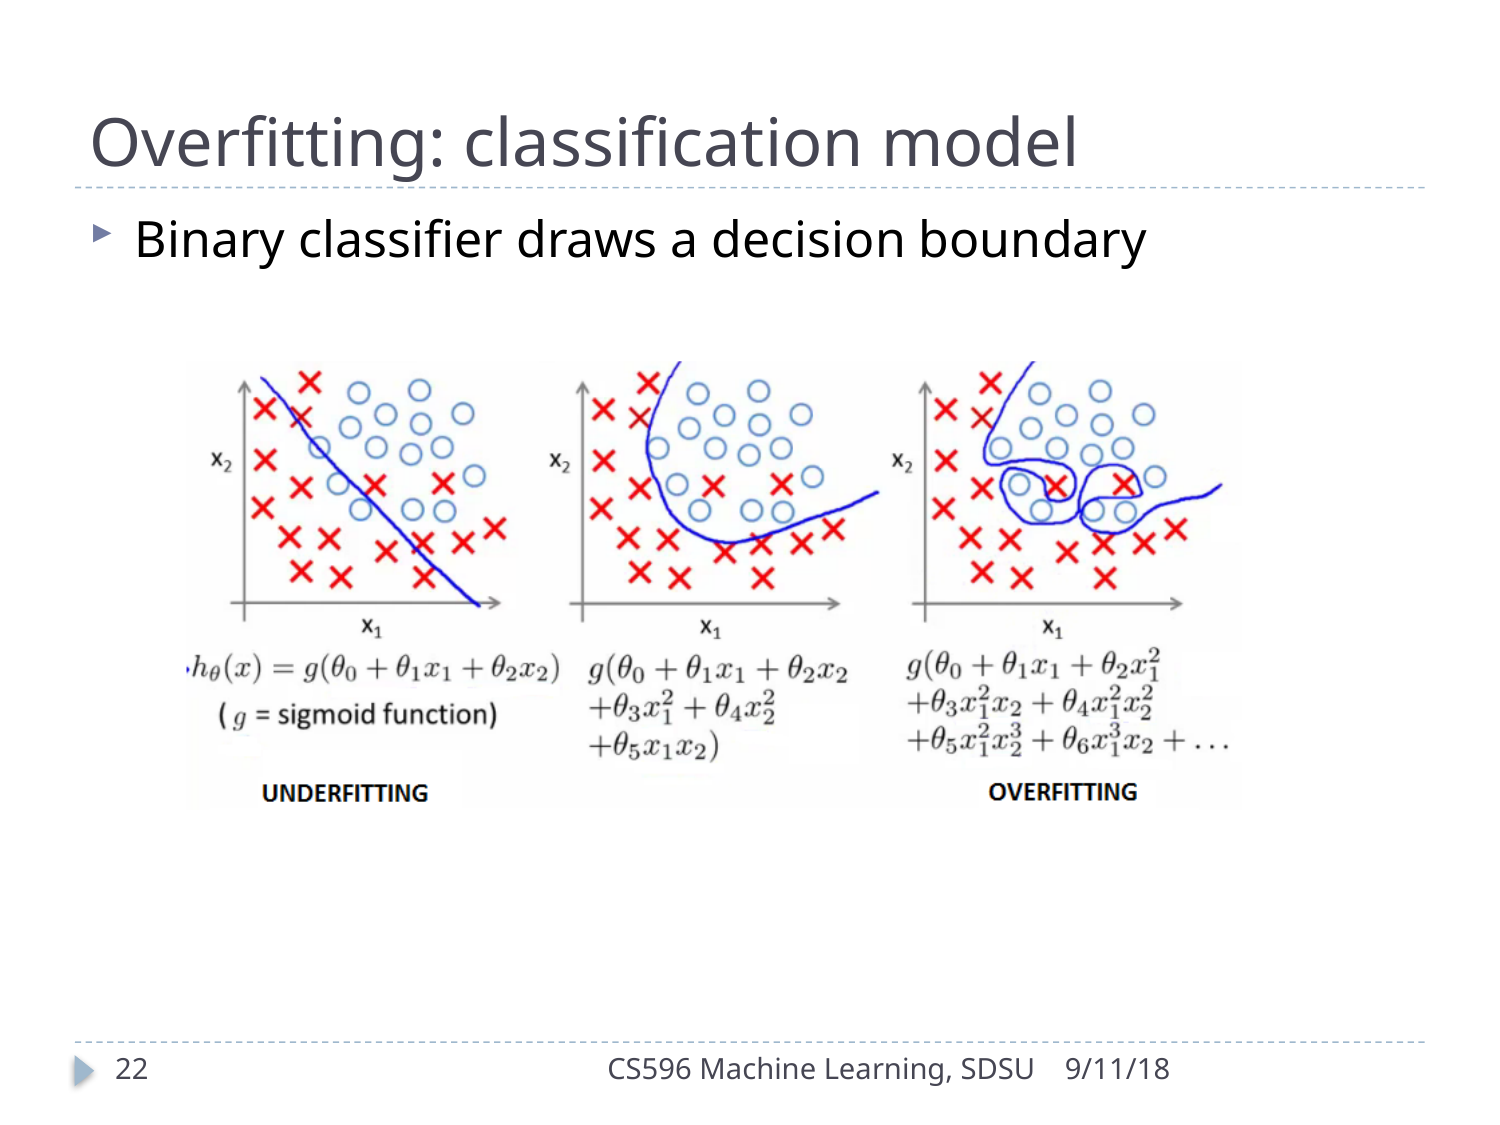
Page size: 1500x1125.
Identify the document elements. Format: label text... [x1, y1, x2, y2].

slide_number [1051, 1042, 1426, 1103]
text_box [176, 344, 1252, 866]
slide_number 22 [100, 1042, 426, 1103]
list Binary classifier draws a decision boundary [75, 200, 1425, 1010]
footer CS596 Machine Learning, SDSU [475, 1042, 1051, 1103]
title Overfitting: classification model [75, 24, 1425, 188]
